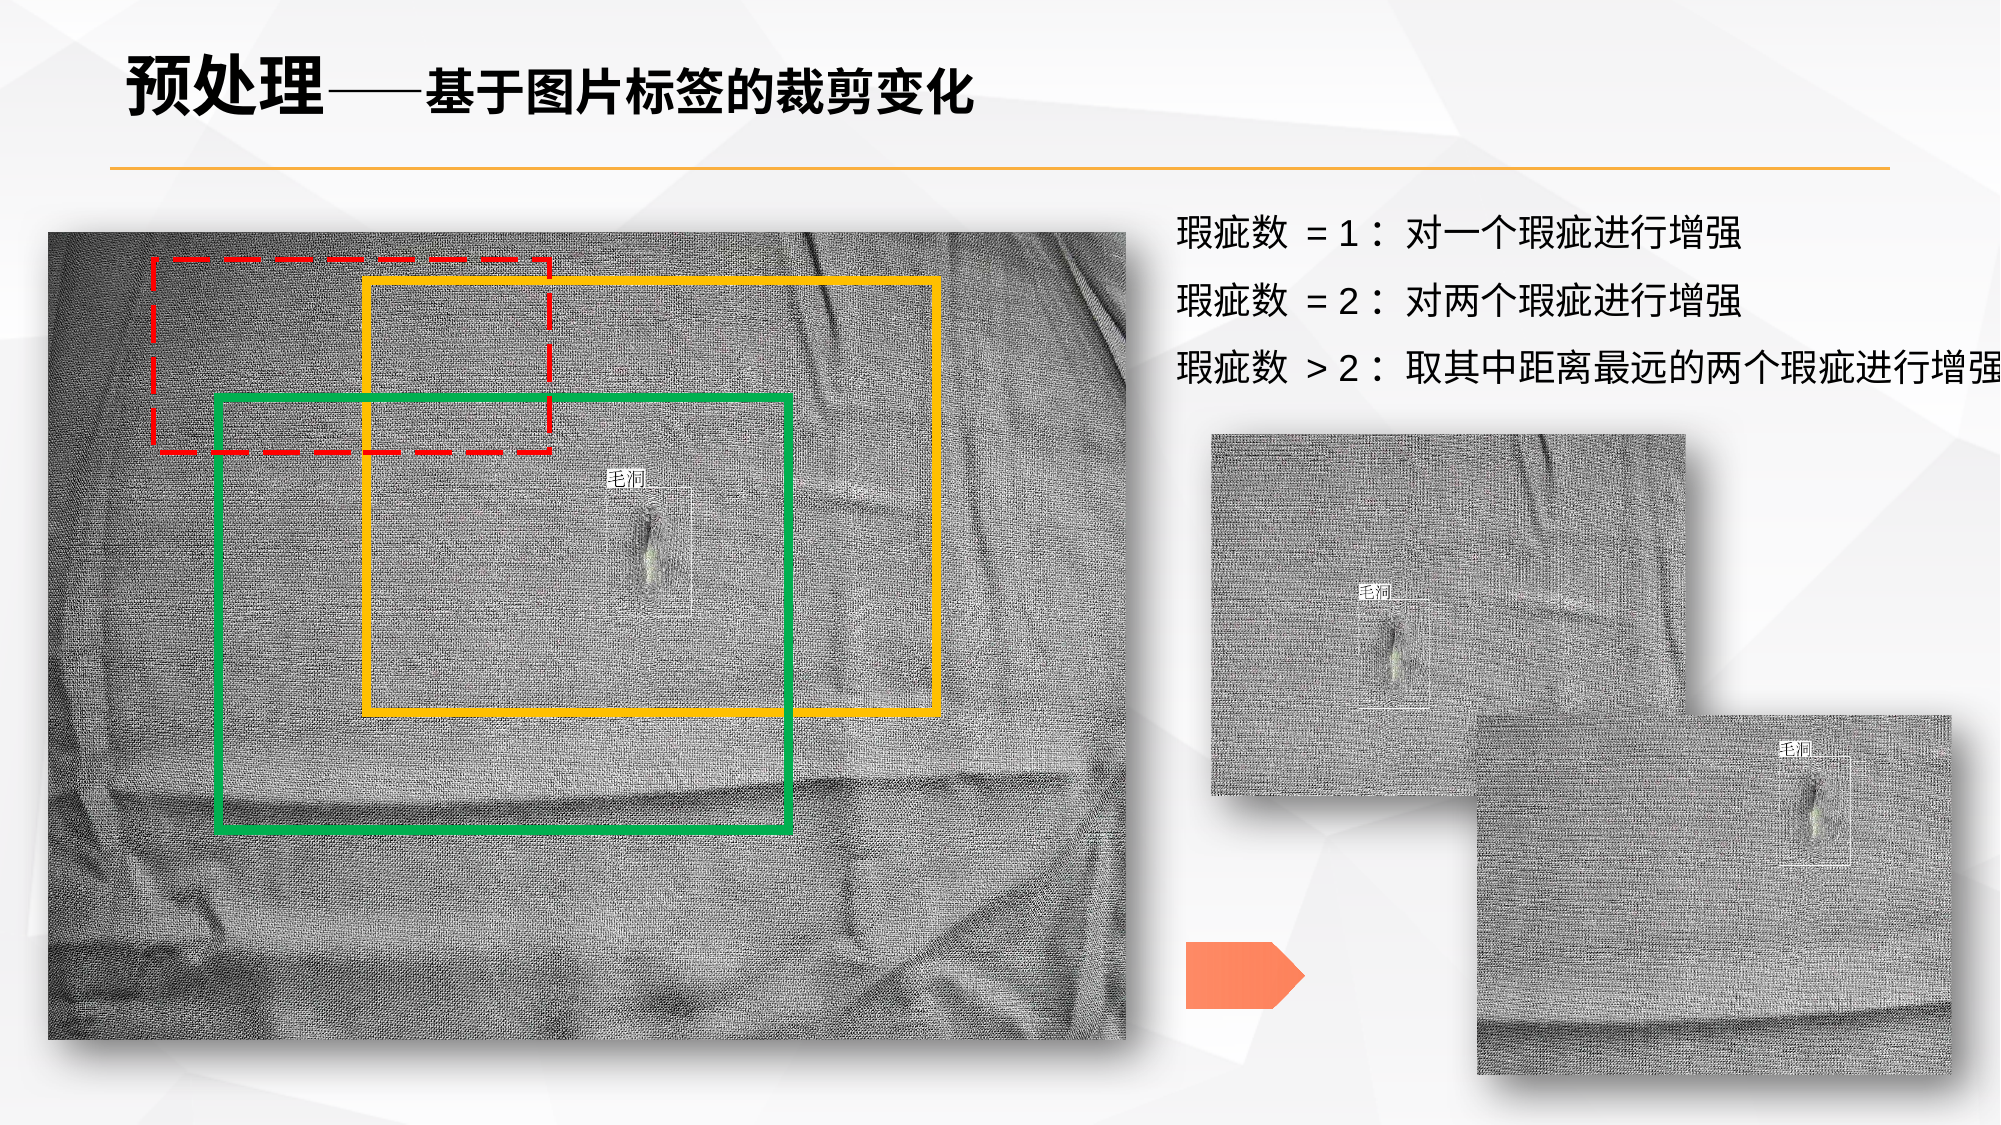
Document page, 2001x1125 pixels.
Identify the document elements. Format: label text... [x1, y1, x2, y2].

text_box [1186, 942, 1305, 1009]
picture [0, 0, 2000, 1125]
text_box 瑕疵数 = 1：对一个瑕疵进行增强 瑕疵数 = 2：对两个瑕疵进行增强 瑕疵数 > 2：取其中距离最远的两个瑕疵进行增强 [1161, 178, 2000, 398]
text_box 预处理——基于图片标签的裁剪变化 [110, 23, 1780, 133]
